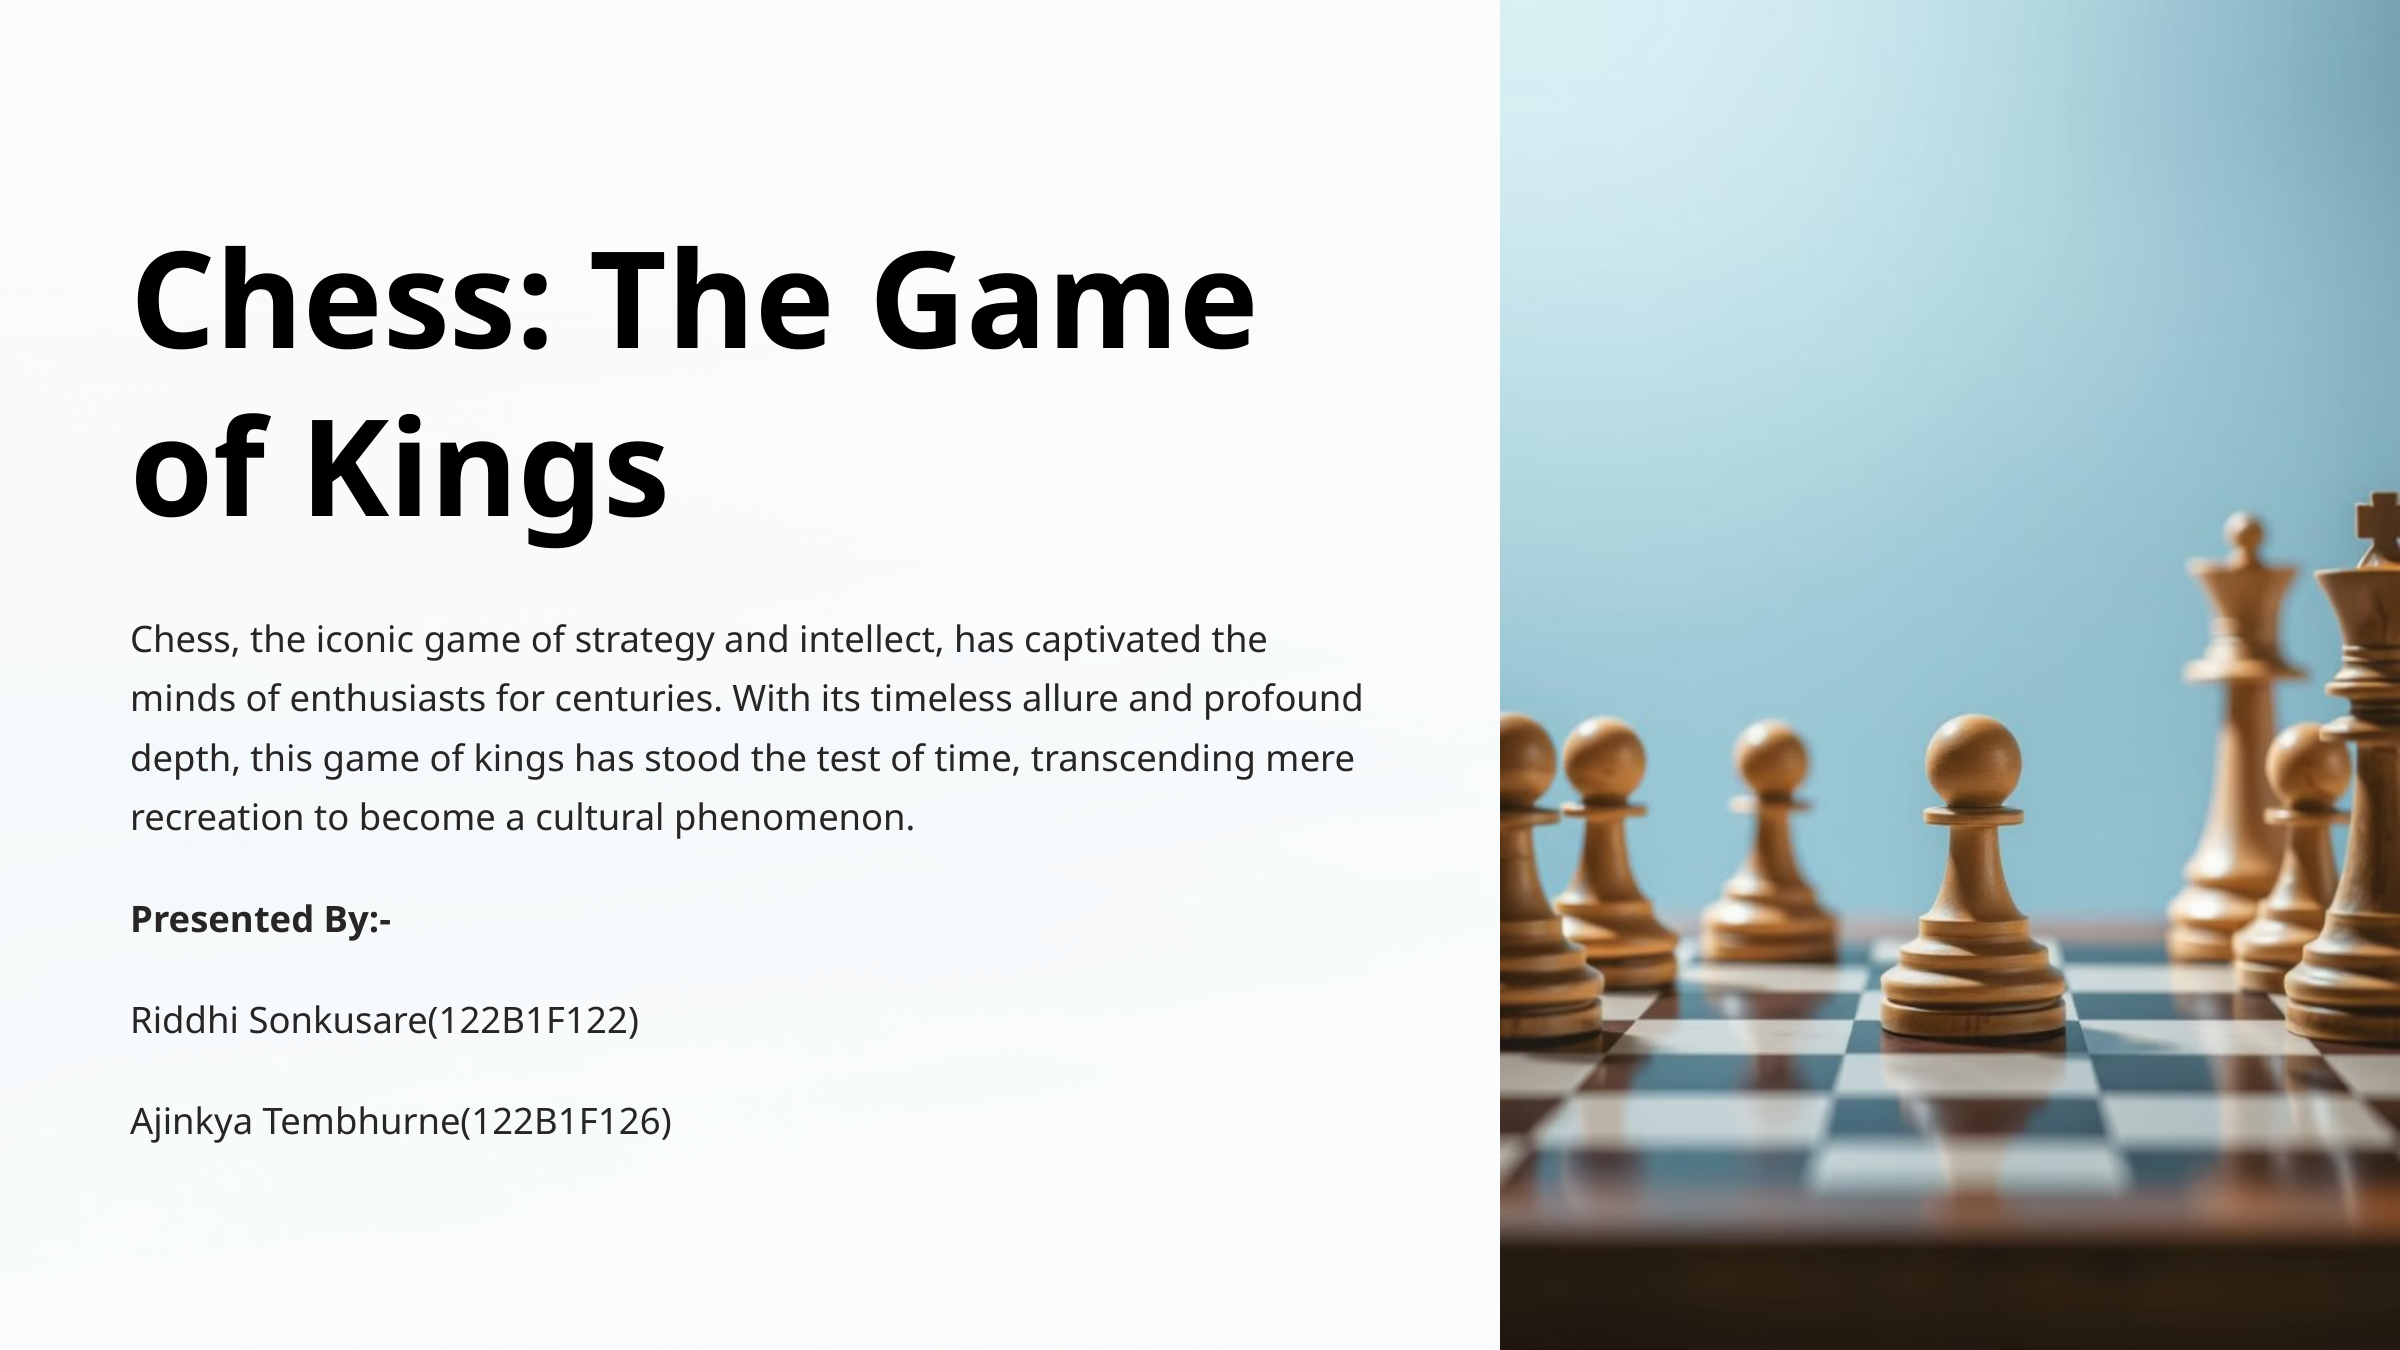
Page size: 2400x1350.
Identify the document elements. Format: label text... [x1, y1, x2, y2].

text_box Riddhi Sonkusare(122B1F122) [130, 981, 1370, 1042]
picture [1499, 0, 2400, 1350]
text_box Ajinkya Tembhurne(122B1F126) [130, 1082, 1370, 1143]
text_box Presented By:- [130, 880, 1370, 940]
text_box Chess: The Game of Kings [130, 207, 1370, 545]
text_box Chess, the iconic game of strategy and intellect, has captivated the minds of enthusiasts for centuries. With its timeless allure and profound depth, this game of kings has stood the test of time, transcending mere recreation to become a cultural phenomenon. [130, 600, 1370, 839]
